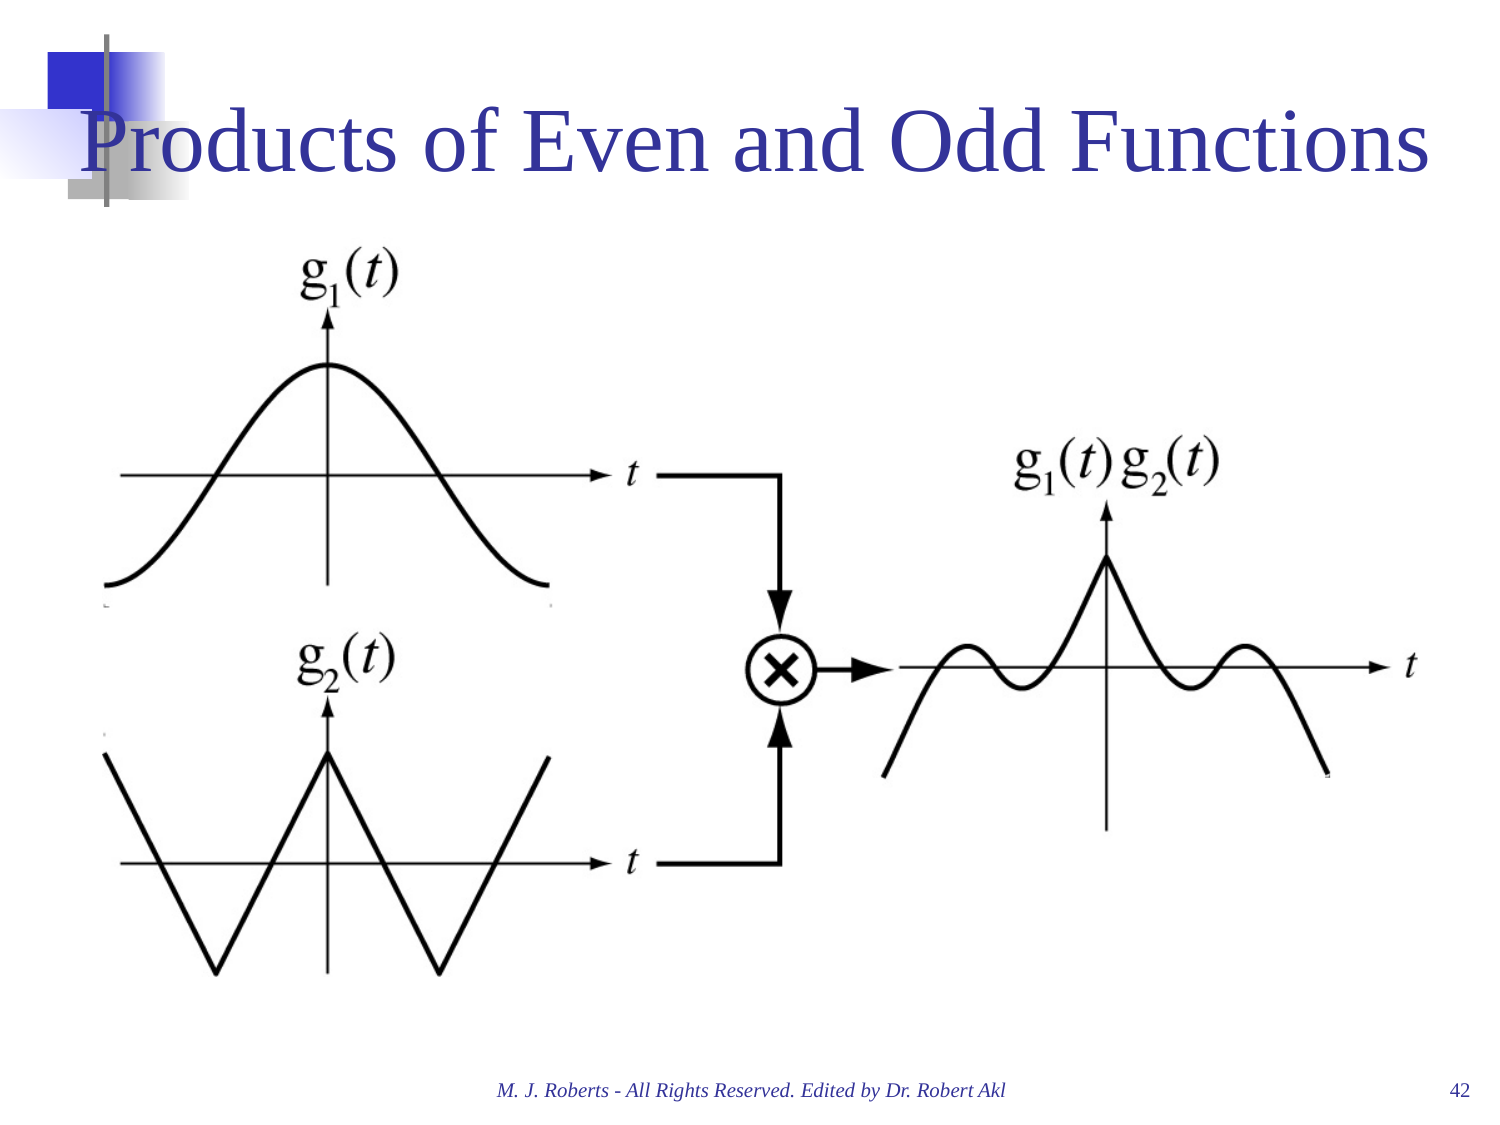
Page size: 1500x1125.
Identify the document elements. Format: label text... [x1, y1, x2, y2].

text_box ‹#› [1173, 1068, 1486, 1119]
picture [101, 237, 1419, 977]
text_box M. J. Roberts - All Rights Reserved. Edited by Dr. Robert Akl [453, 1068, 1050, 1119]
title Products of Even and Odd Functions [37, 34, 1475, 235]
